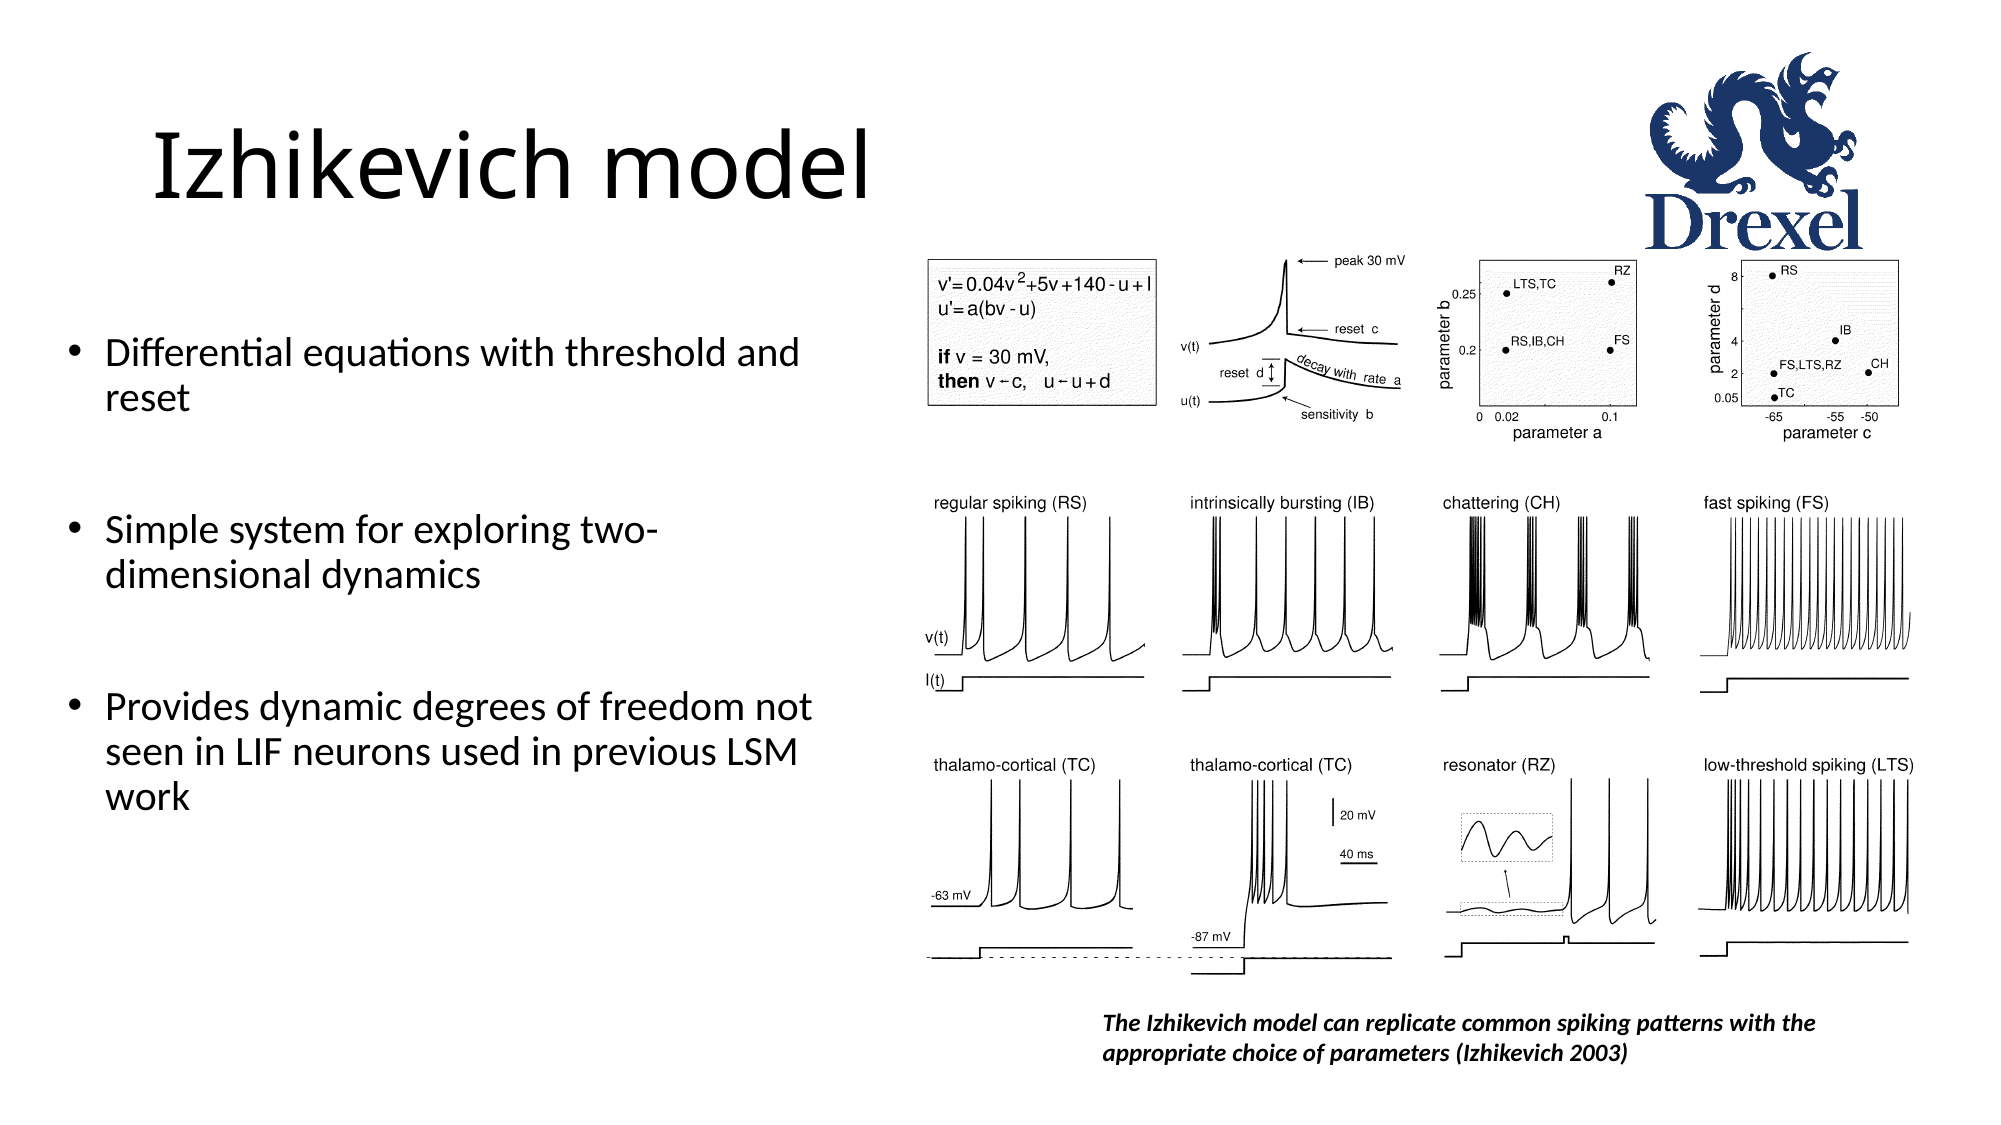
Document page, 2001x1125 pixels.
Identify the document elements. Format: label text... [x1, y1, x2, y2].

list Differential equations with threshold and reset Simple system for exploring two-dimensional dynamics Provides dynamic degrees of freedom not seen in LIF neurons used in previous LSM work [52, 322, 867, 1037]
picture [914, 52, 1915, 977]
text_box The Izhikevich model can replicate common spiking patterns with the appropriate choice of parameters (Izhikevich 2003) [1087, 998, 1884, 1074]
title Izhikevich model [137, 59, 1288, 278]
